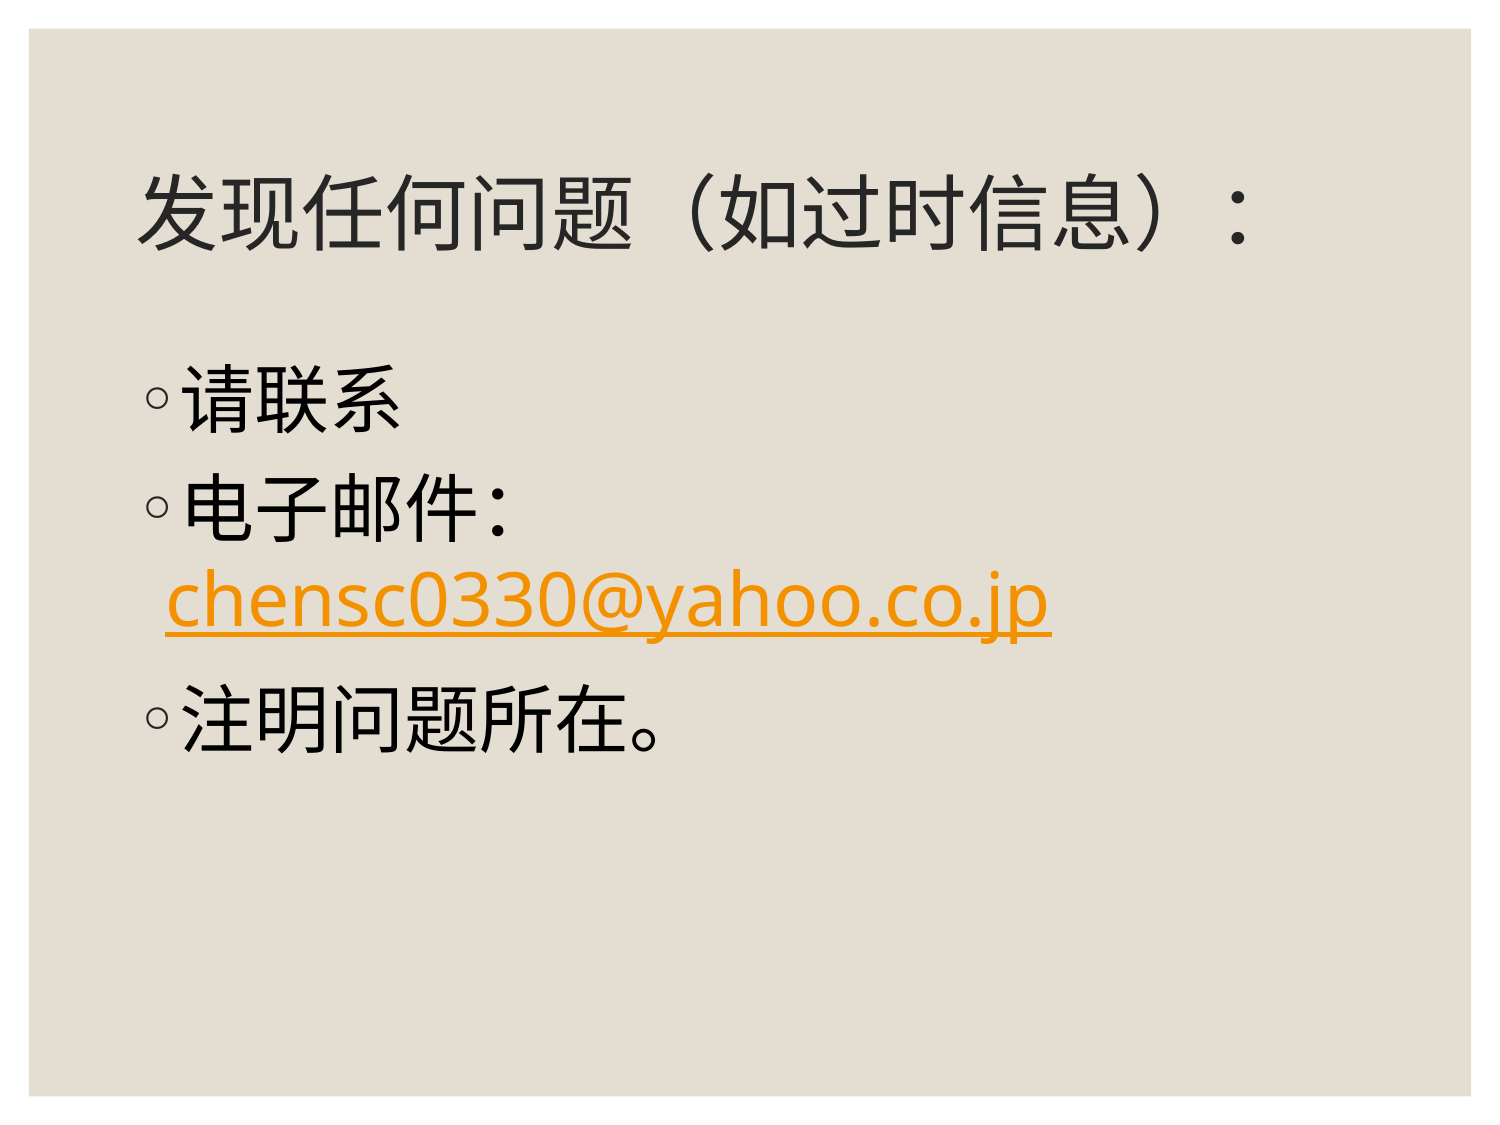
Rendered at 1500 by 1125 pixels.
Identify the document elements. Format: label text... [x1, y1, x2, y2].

title 发现任何问题（如过时信息）： [120, 105, 1380, 331]
list 请联系 电子邮件：chensc0330@yahoo.co.jp 注明问题所在。 [120, 345, 1380, 990]
